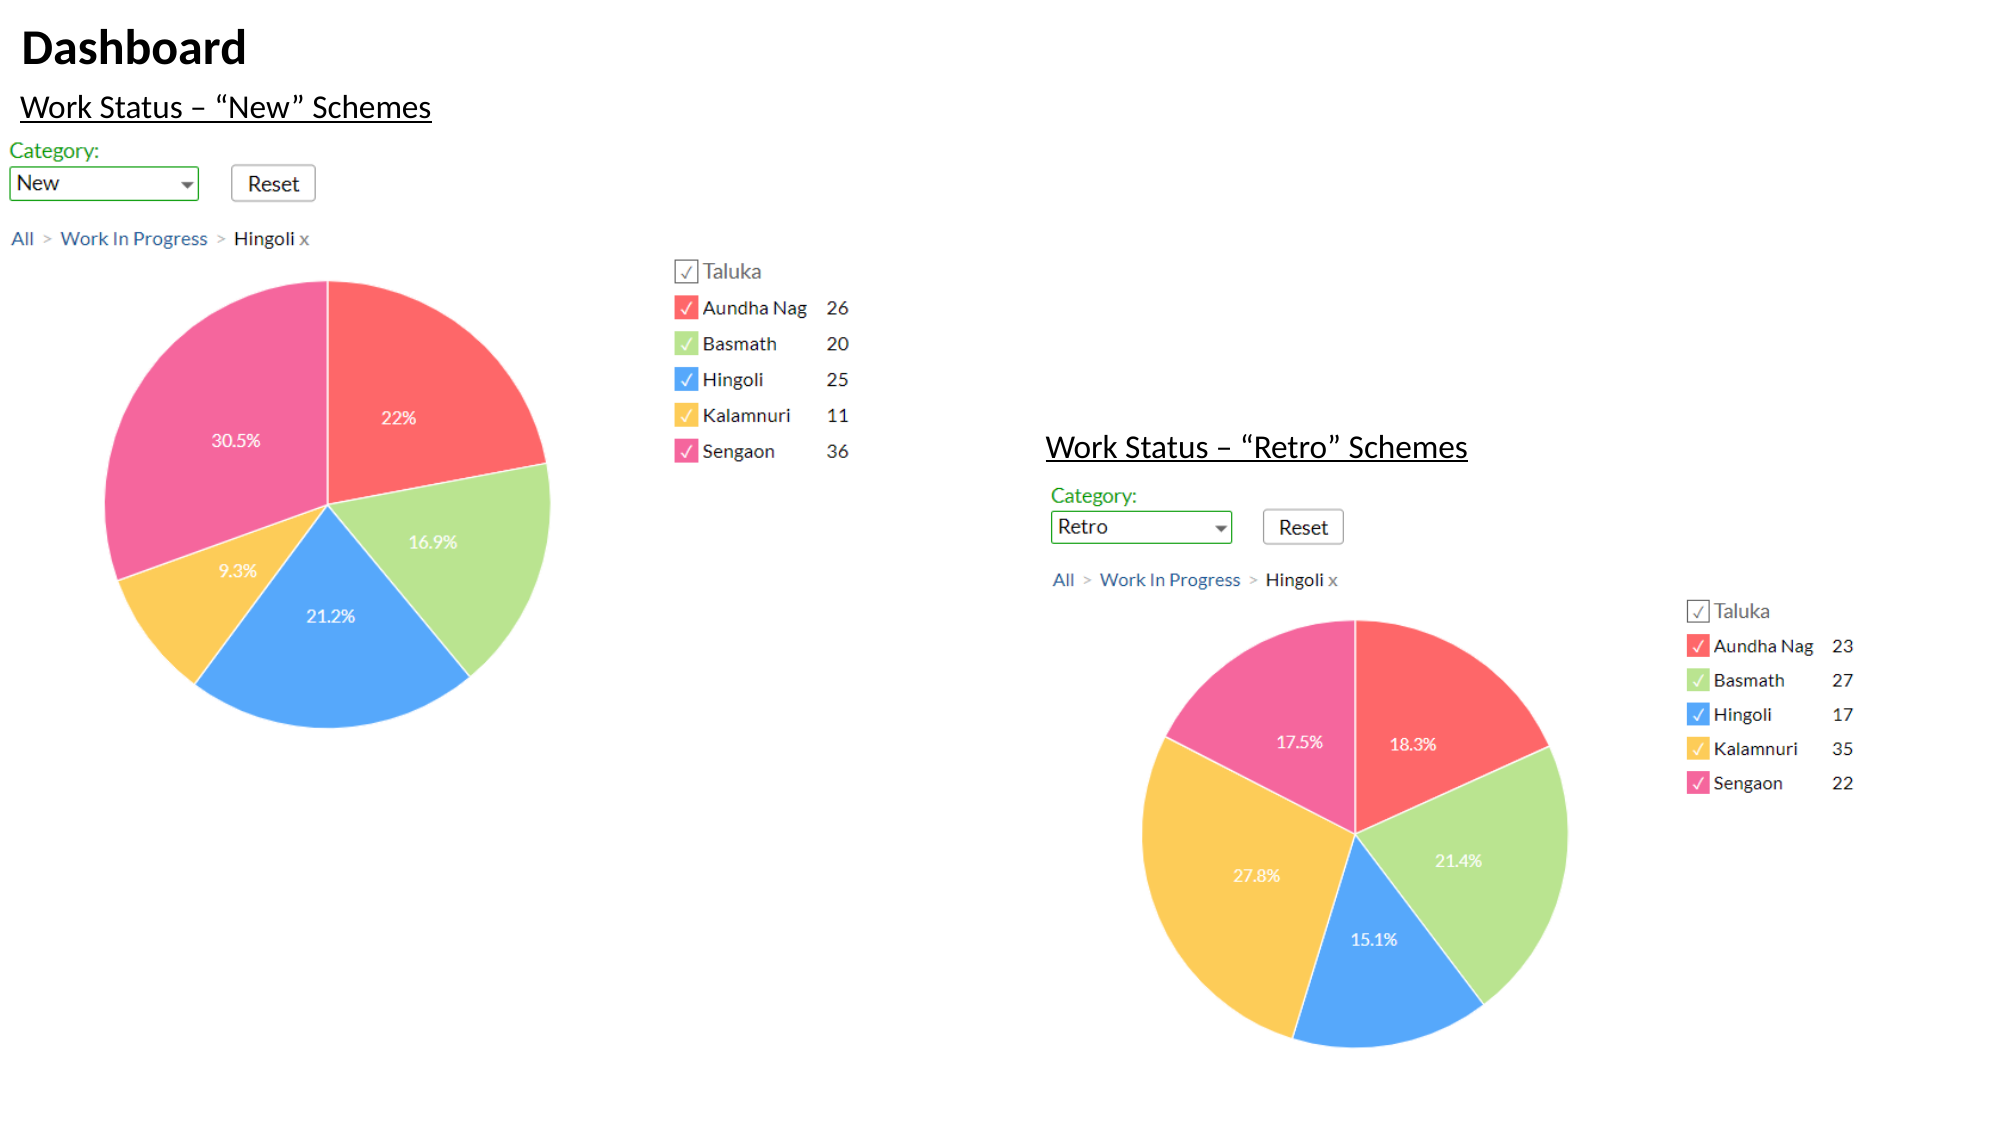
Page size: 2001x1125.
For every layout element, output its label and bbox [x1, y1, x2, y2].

text_box [1030, 417, 1550, 472]
picture [0, 133, 863, 747]
picture [1042, 472, 1875, 1076]
text_box [5, 6, 1305, 133]
